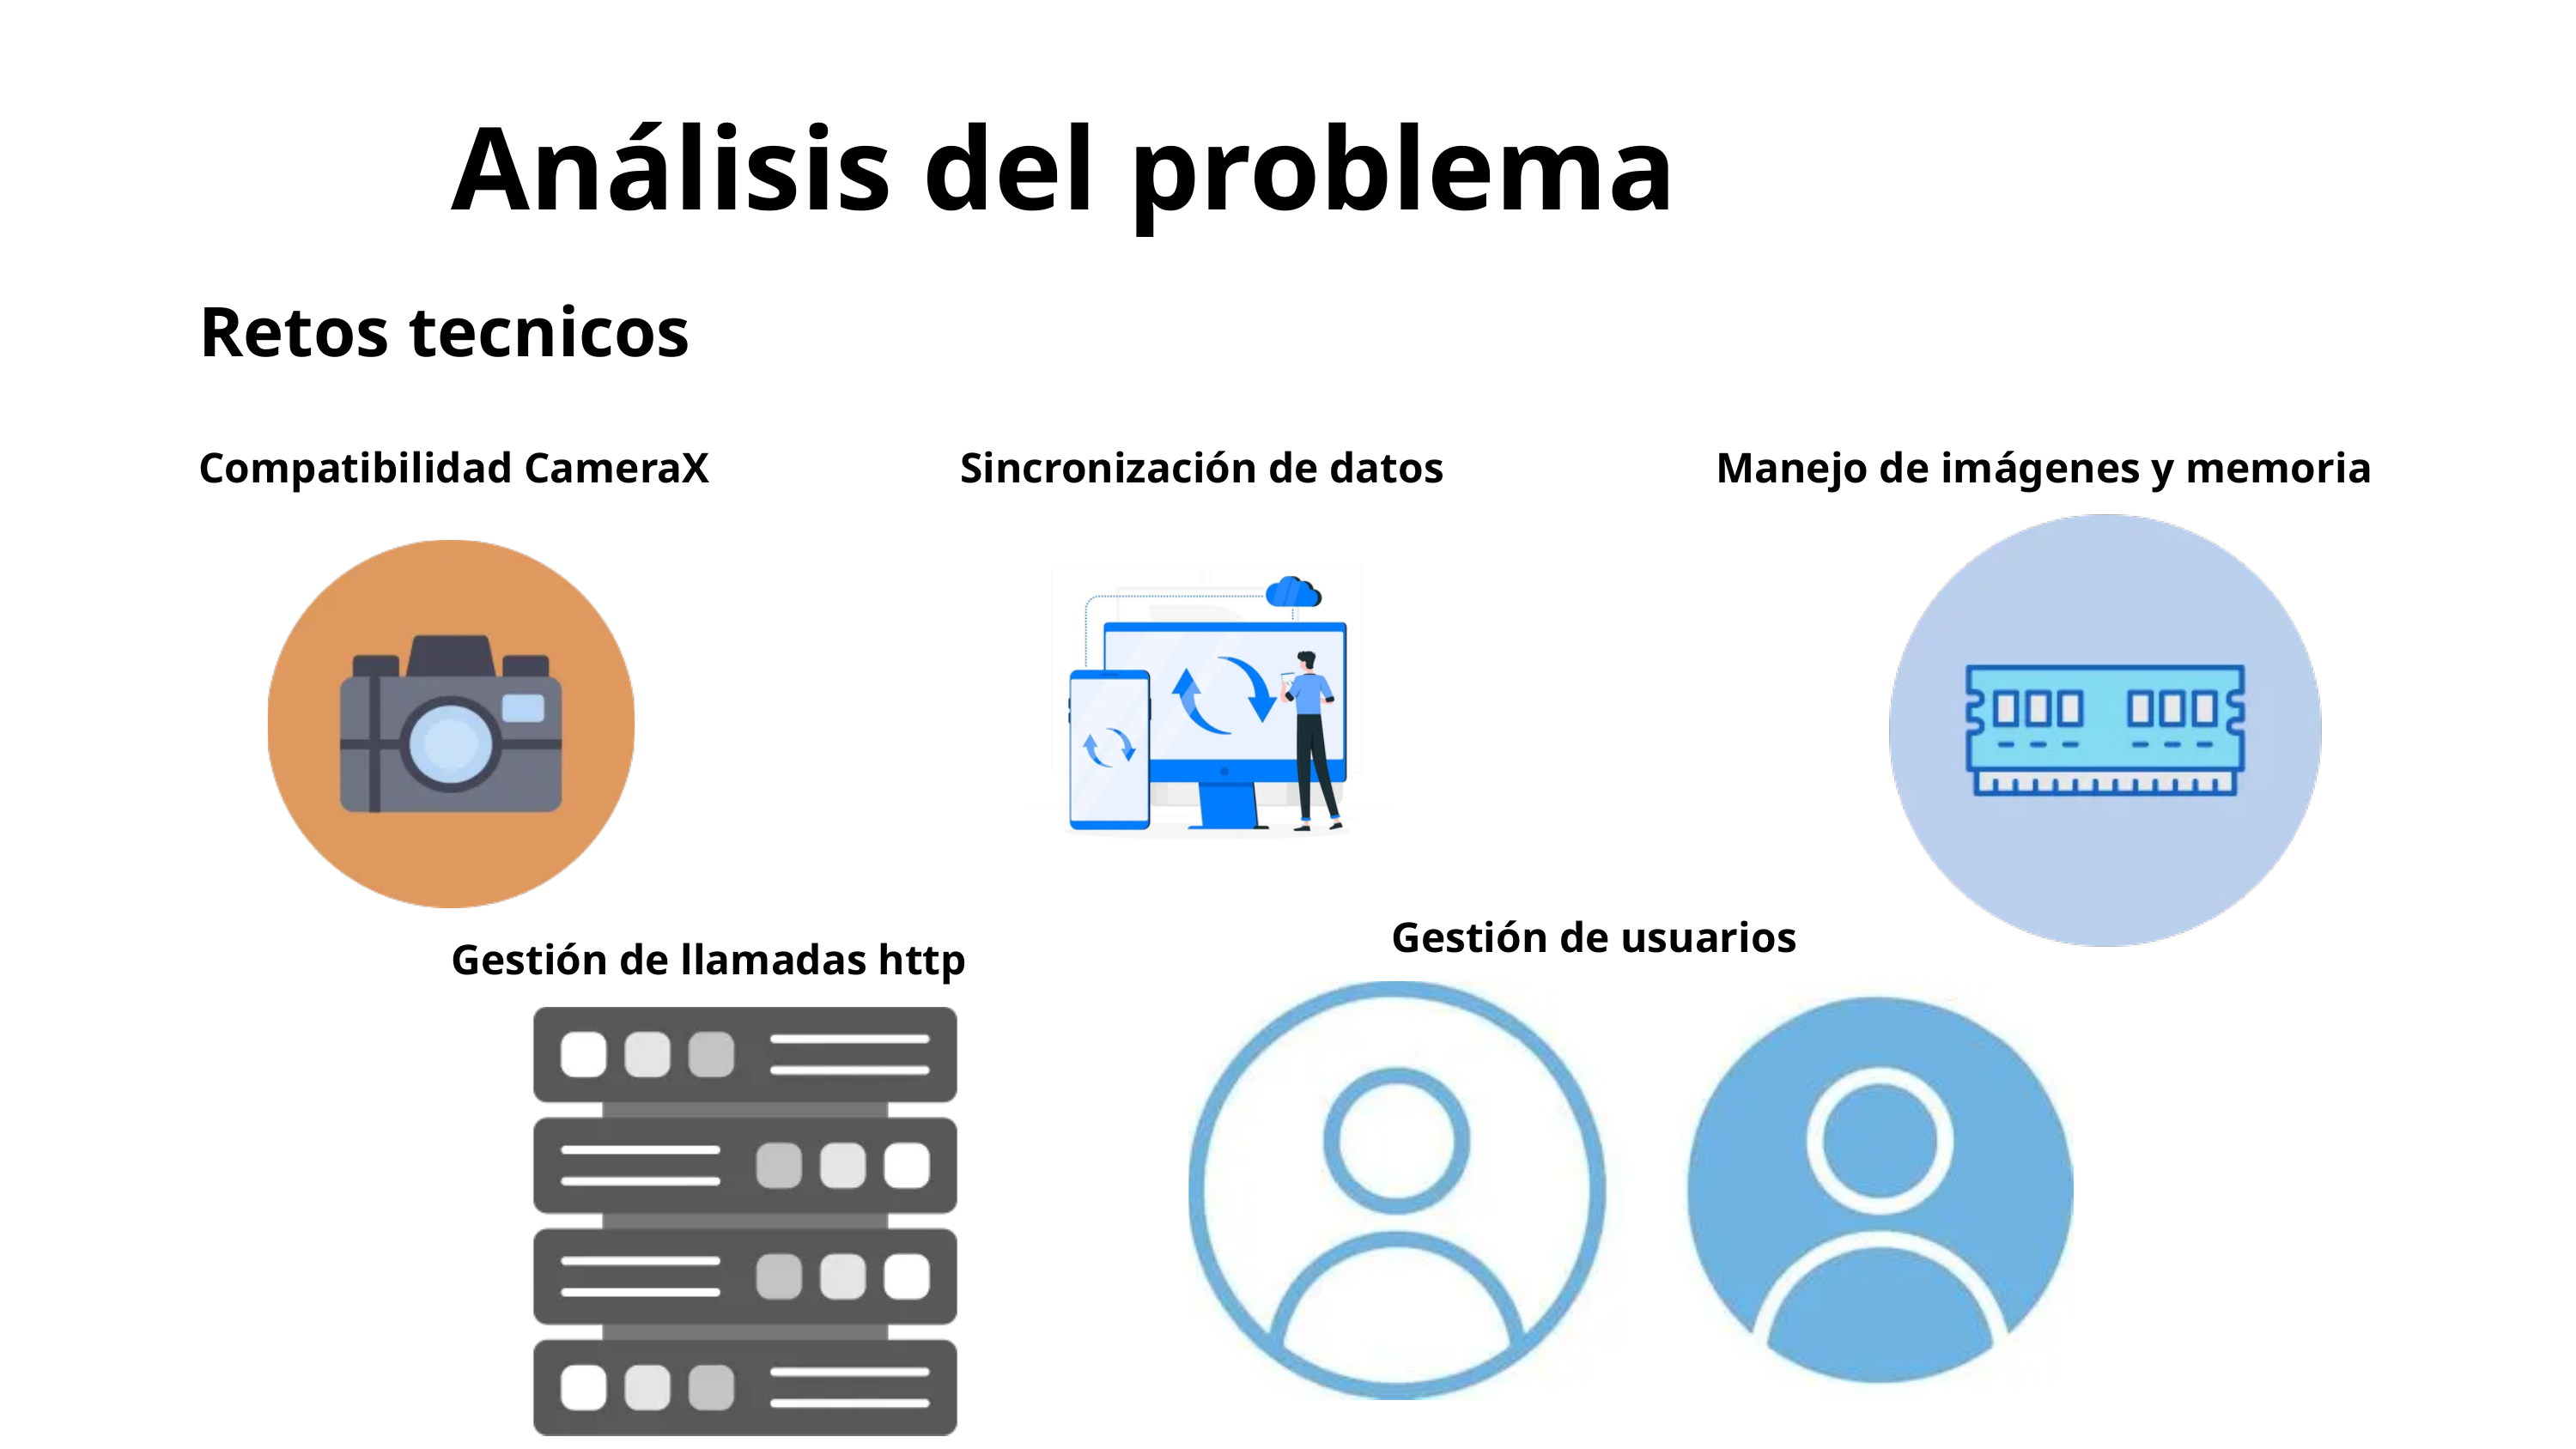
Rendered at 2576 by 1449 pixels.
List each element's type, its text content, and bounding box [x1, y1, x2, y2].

text_box Análisis del problema [451, 126, 1850, 233]
text_box [1024, 524, 1392, 893]
text_box [1885, 510, 2327, 952]
text_box Retos tecnicos [198, 249, 1148, 371]
text_box [531, 1007, 961, 1437]
text_box Gestión de usuarios [1391, 902, 2035, 961]
text_box Gestión de llamadas http [451, 925, 1101, 983]
text_box Manejo de imágenes y memoria [1716, 433, 2432, 492]
text_box Compatibilidad CameraX [198, 433, 848, 492]
text_box [267, 540, 635, 908]
text_box Sincronización de datos [960, 433, 1603, 492]
text_box [1188, 981, 2074, 1400]
